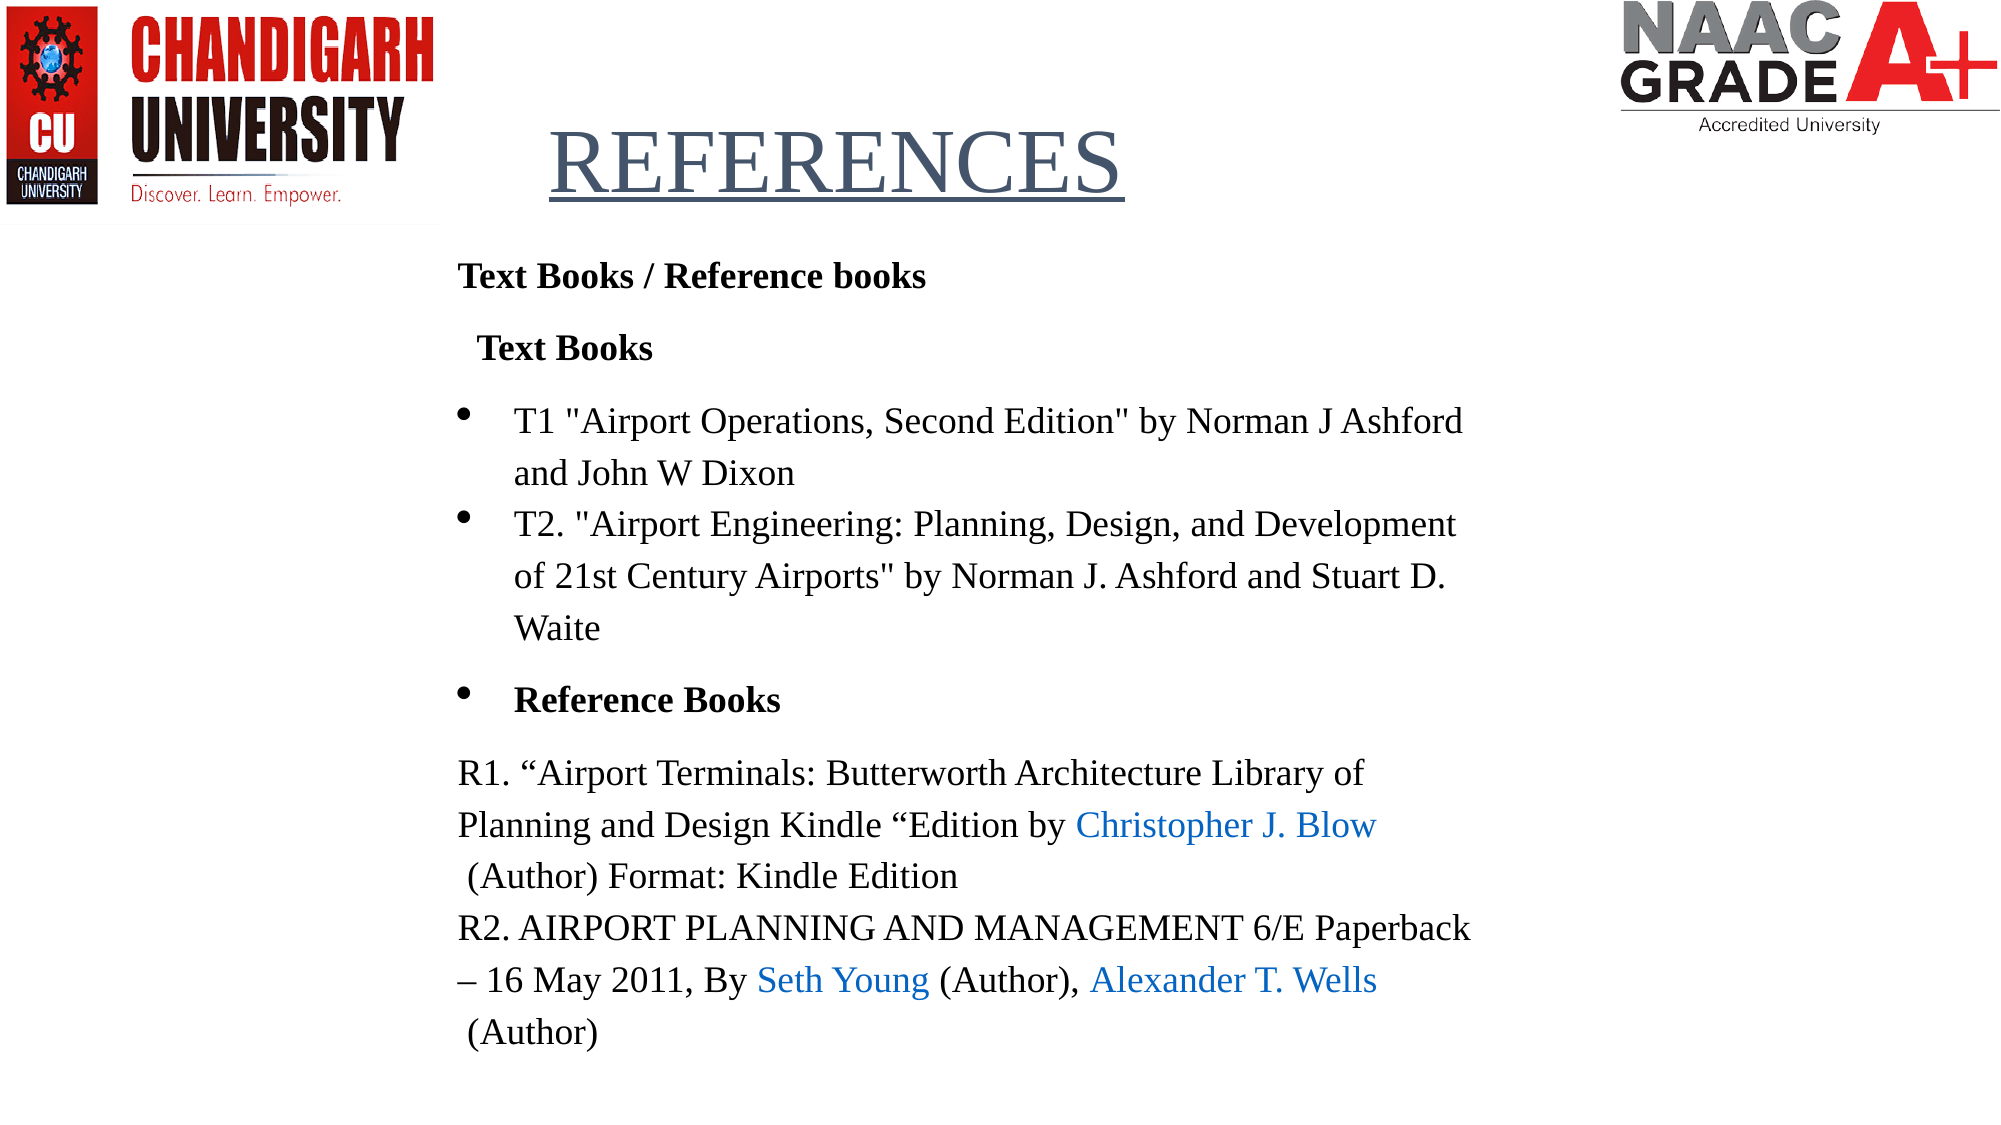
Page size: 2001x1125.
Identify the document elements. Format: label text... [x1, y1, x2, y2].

title REFERENCES [541, 24, 1729, 213]
picture [1620, 0, 2000, 135]
picture [0, 0, 443, 227]
text_box Text Books / Reference books Text Books T1 "Airport Operations, Second Edition" by Norman J Ashford and John W Dixon T2. "Airport Engineering: Planning, Design, and Development of 21st Century Airports" by Norman J. Ashford and Stuart D. Waite Reference Books R1. “Airport Terminals: Butterworth Architecture Library of Planning and Design Kindle “Edition by Christopher J. Blow (Author) Format: Kindle Edition R2. AIRPORT PLANNING AND MANAGEMENT 6/E Paperback – 16 May 2011, By Seth Young (Author), Alexander T. Wells (Author) [442, 236, 1499, 1125]
